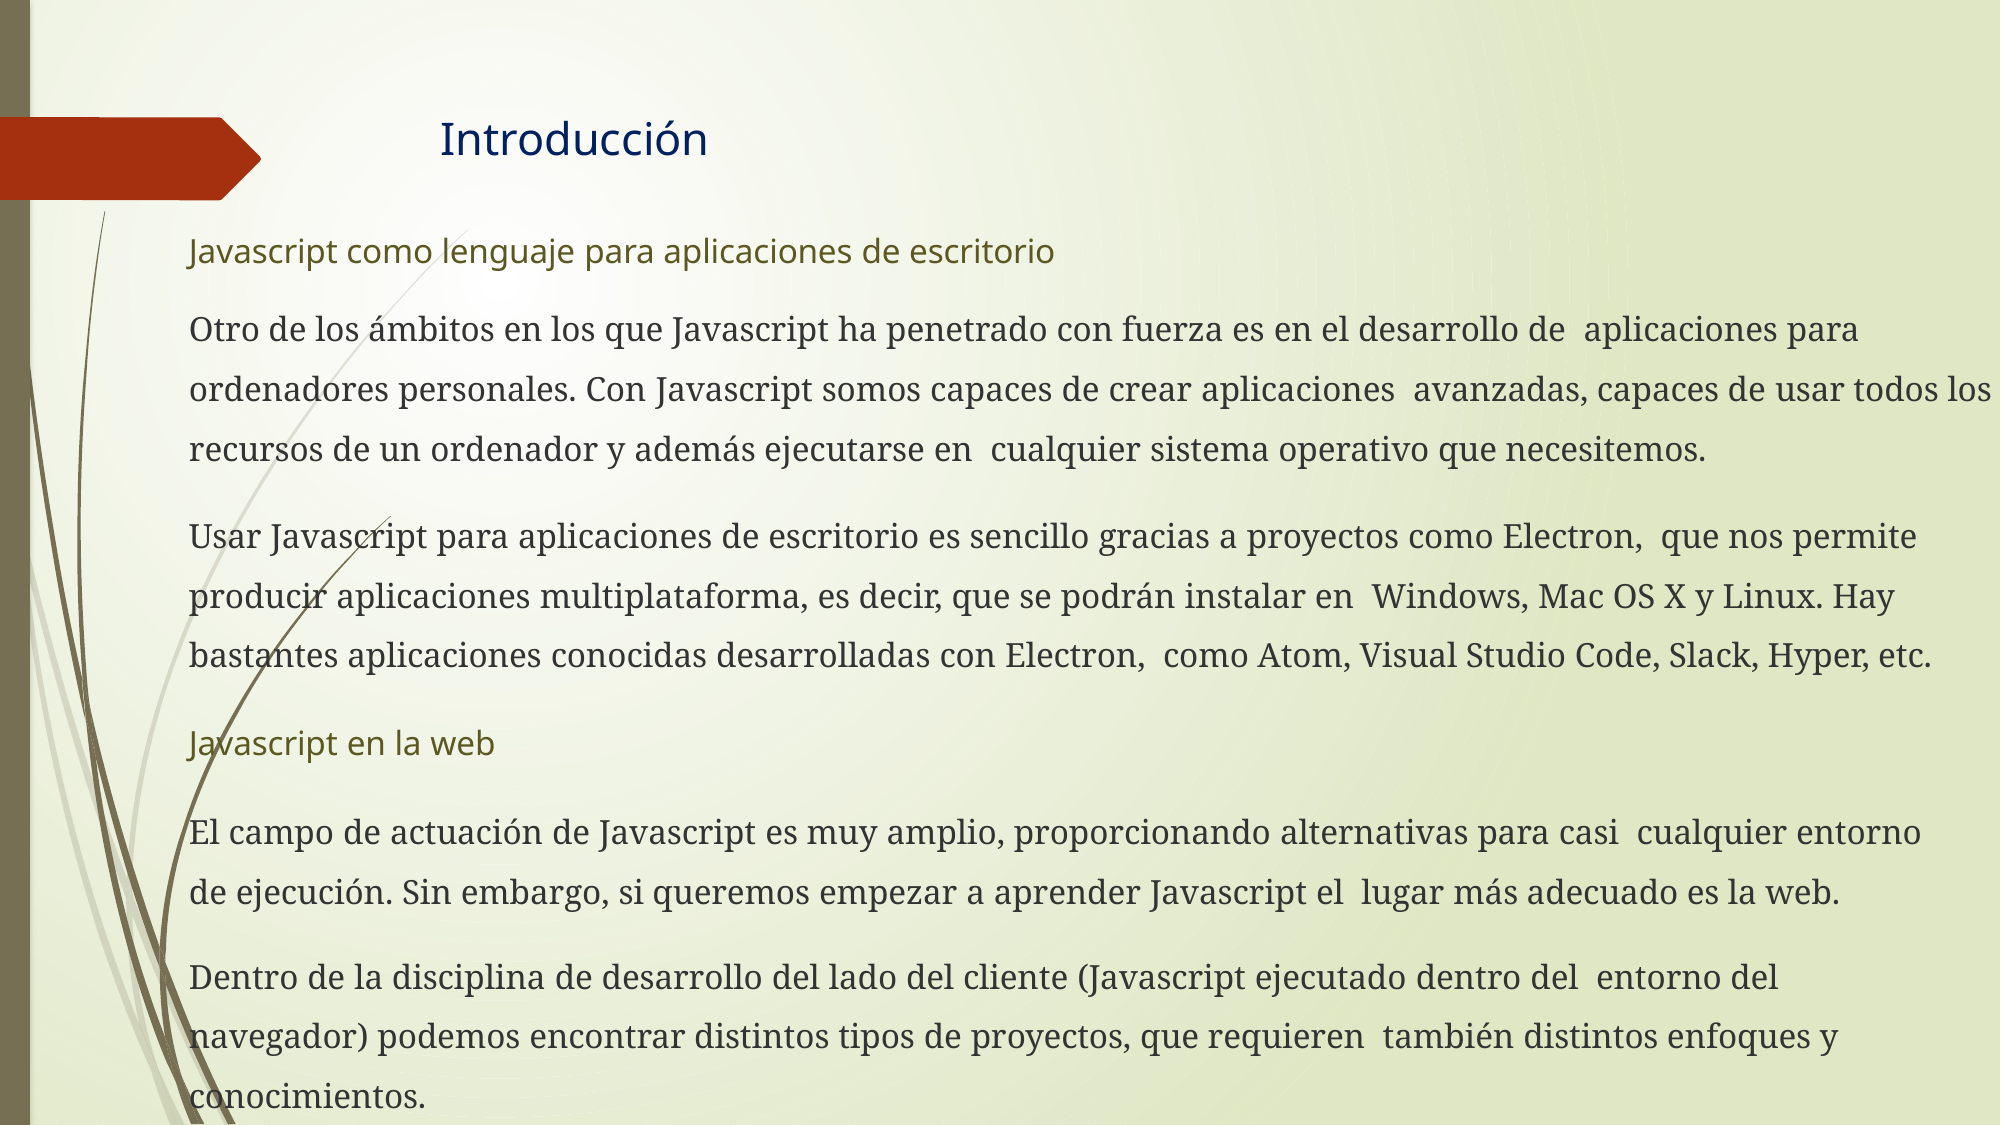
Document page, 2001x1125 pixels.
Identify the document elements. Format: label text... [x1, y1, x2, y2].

text_box Javascript como lenguaje para aplicaciones de escritorio Otro de los ámbitos en los que Javascript ha penetrado con fuerza es en el desarrollo de aplicaciones para ordenadores personales. Con Javascript somos capaces de crear aplicaciones avanzadas, capaces de usar todos los recursos de un ordenador y además ejecutarse en cualquier sistema operativo que necesitemos. Usar Javascript para aplicaciones de escritorio es sencillo gracias a proyectos como Electron, que nos permite producir aplicaciones multiplataforma, es decir, que se podrán instalar en Windows, Mac OS X y Linux. Hay bastantes aplicaciones conocidas desarrolladas con Electron, como Atom, Visual Studio Code, Slack, Hyper, etc. Javascript en la web El campo de actuación de Javascript es muy amplio, proporcionando alternativas para casi cualquier entorno de ejecución. Sin embargo, si queremos empezar a aprender Javascript el lugar más adecuado es la web. Dentro de la disciplina de desarrollo del lado del cliente (Javascript ejecutado dentro del entorno del navegador) podemos encontrar distintos tipos de proyectos, que requieren también distintos enfoques y conocimientos. [172, 203, 2000, 1123]
title Introducción [425, 102, 1888, 172]
